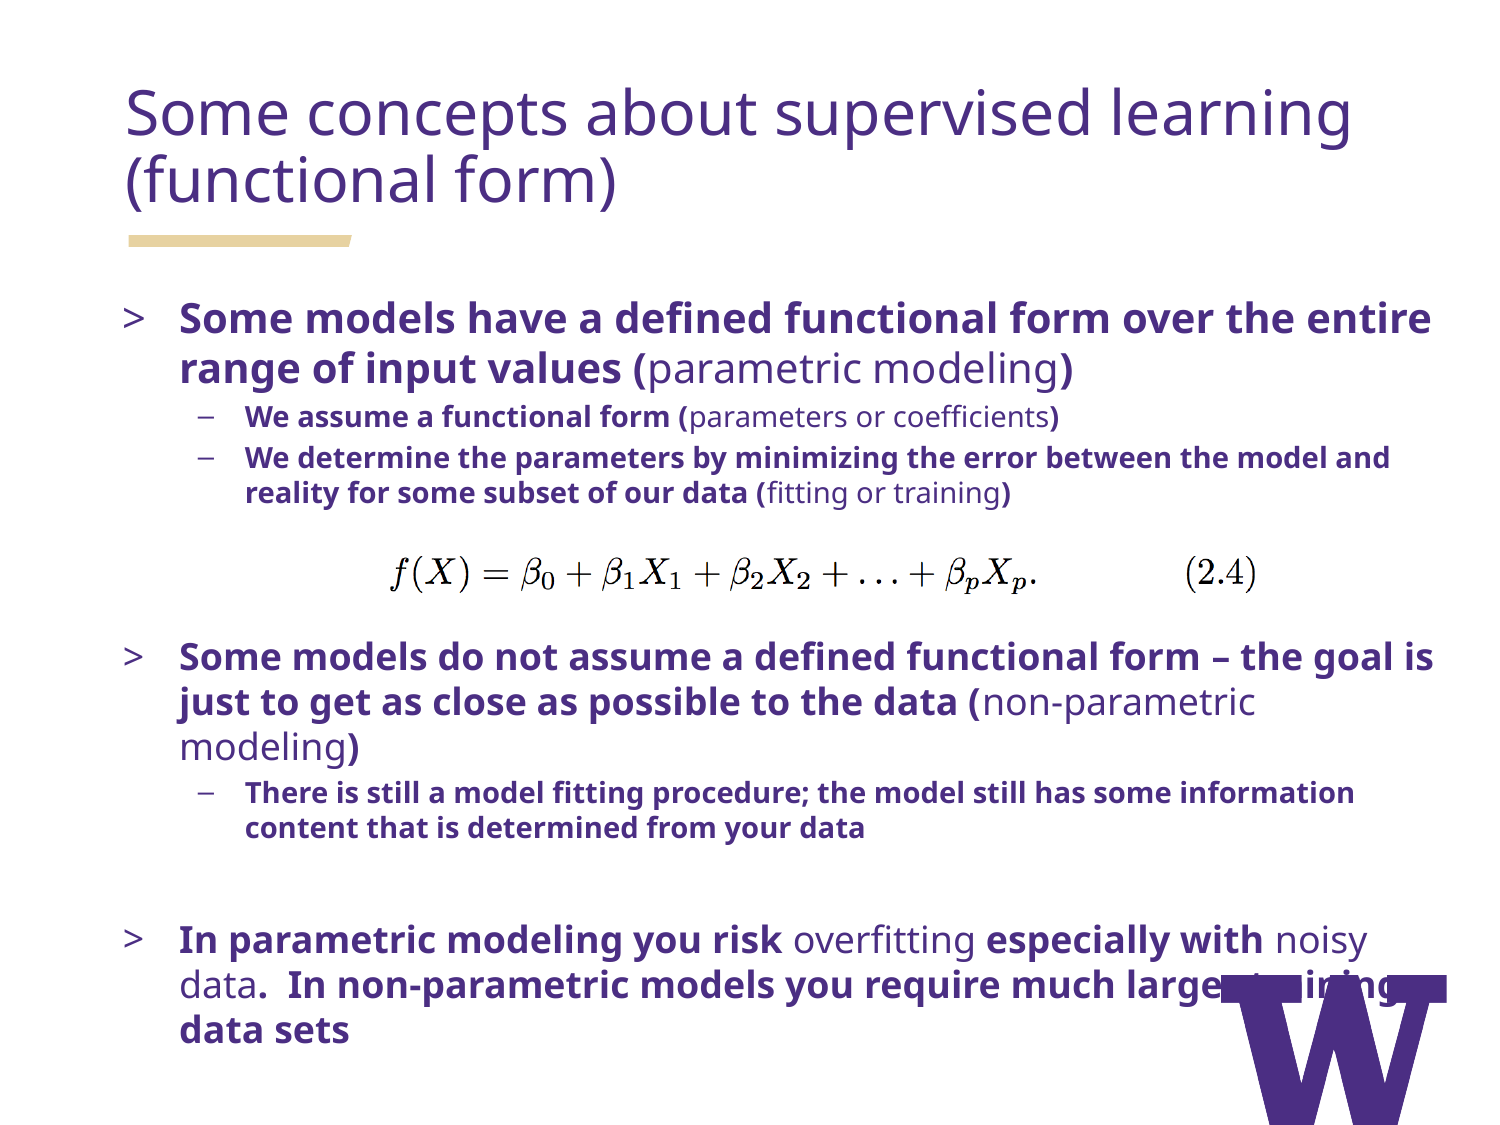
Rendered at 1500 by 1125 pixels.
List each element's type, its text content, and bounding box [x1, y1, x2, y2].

picture [128, 235, 352, 247]
list Some concepts about supervised learning (functional form) [110, 60, 1453, 224]
picture [384, 540, 1266, 604]
picture [1221, 975, 1447, 1125]
list Some models have a defined functional form over the entire range of input values (parametric modeling) We assume a functional form (parameters or coefficients) We determine the parameters by minimizing the error between the model and reality for some subset of our data (fitting or training) Some models do not assume a defined functional form – the goal is just to get as close as possible to the data (non-parametric modeling) There is still a model fitting procedure; the model still has some information content that is determined from your data In parametric modeling you risk overfitting especially with noisy data. In non-parametric models you require much larger training data sets [108, 284, 1453, 944]
